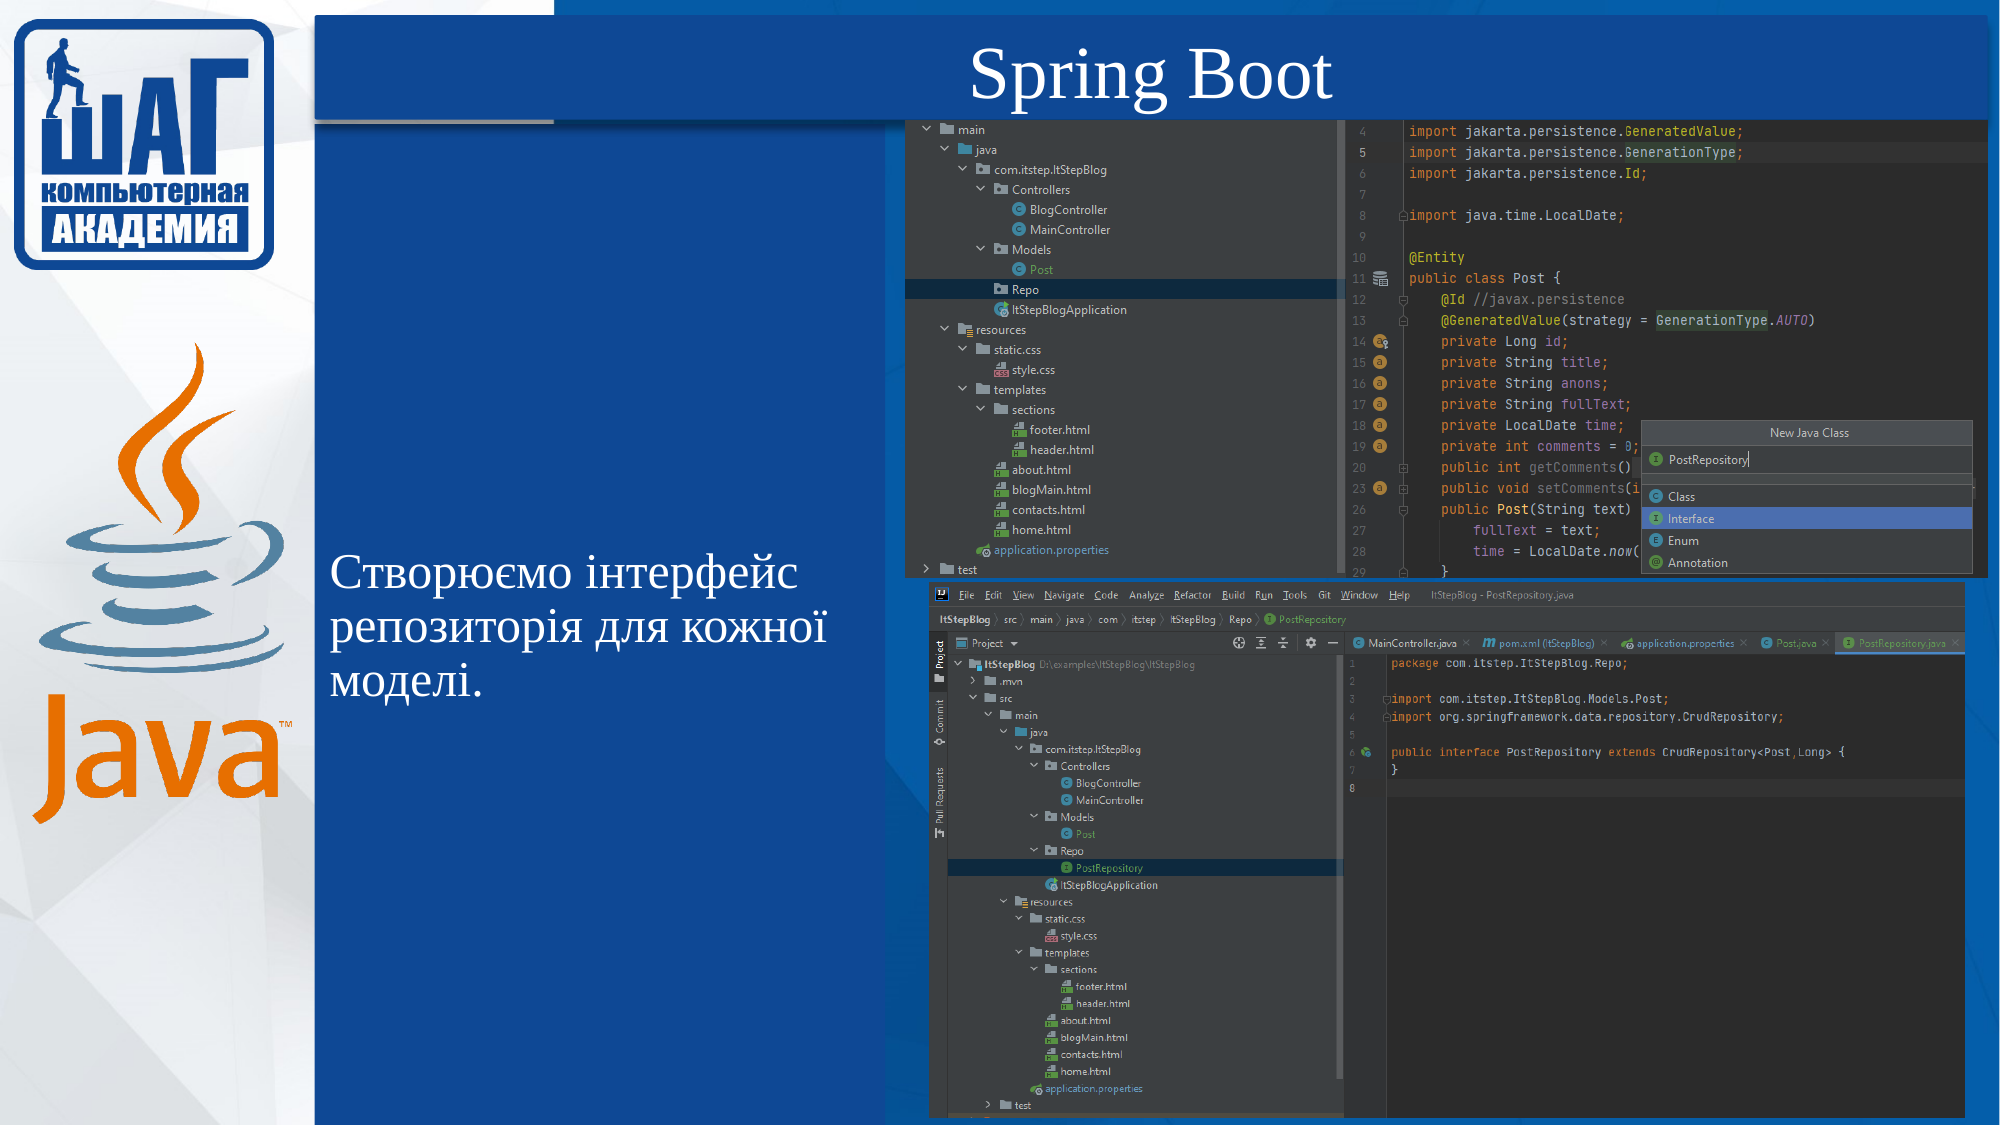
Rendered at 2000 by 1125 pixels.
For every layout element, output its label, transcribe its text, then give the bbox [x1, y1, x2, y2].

list Створюємо інтерфейс репозиторія для кожної моделі. [314, 135, 886, 1125]
picture [0, 0, 2000, 1125]
text_box Spring Boot [314, 15, 1988, 120]
